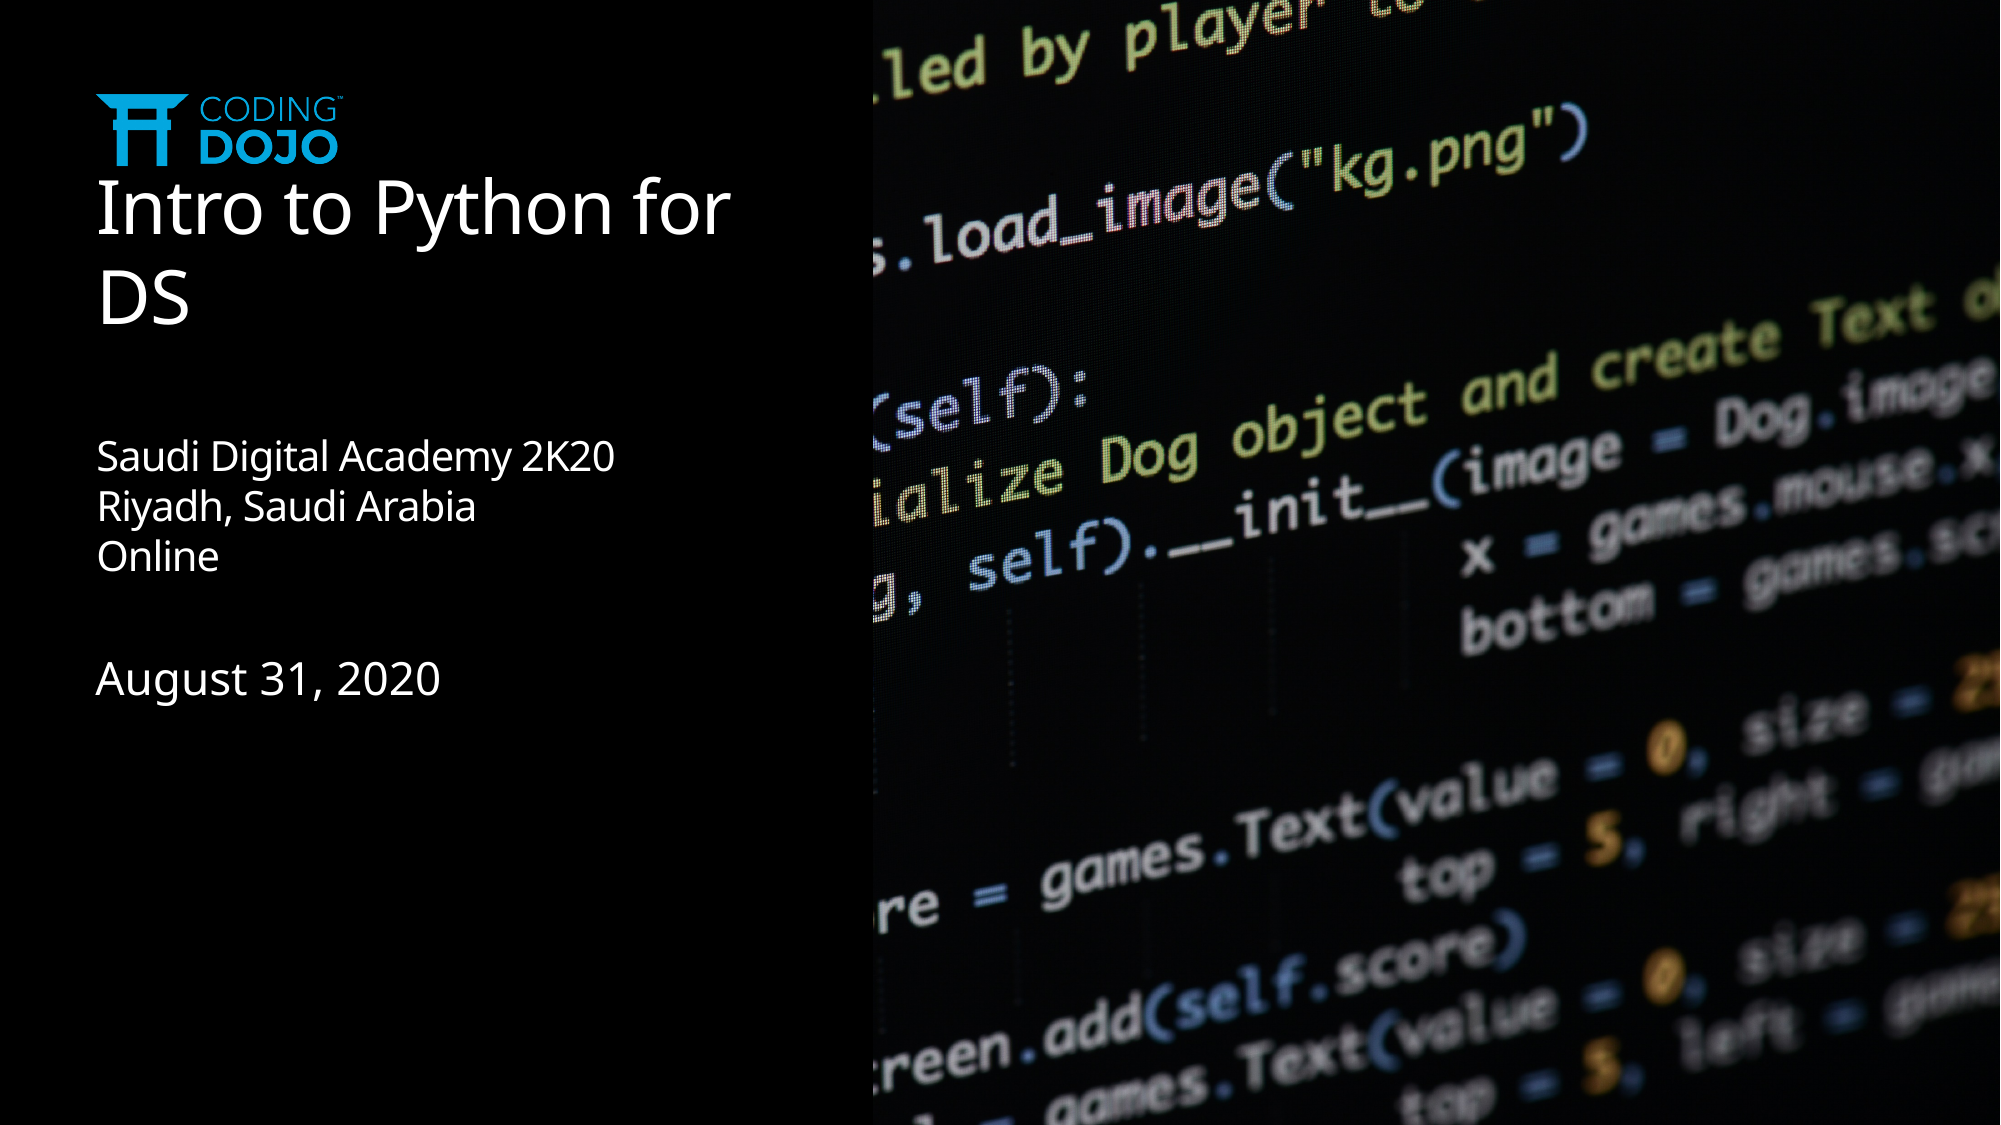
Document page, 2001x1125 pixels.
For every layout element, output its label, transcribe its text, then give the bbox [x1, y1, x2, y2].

picture [873, 0, 2000, 1125]
list August 31, 2020 [95, 650, 779, 873]
title Intro to Python for DS Saudi Digital Academy 2K20 Riyadh, Saudi Arabia Online [96, 246, 832, 580]
